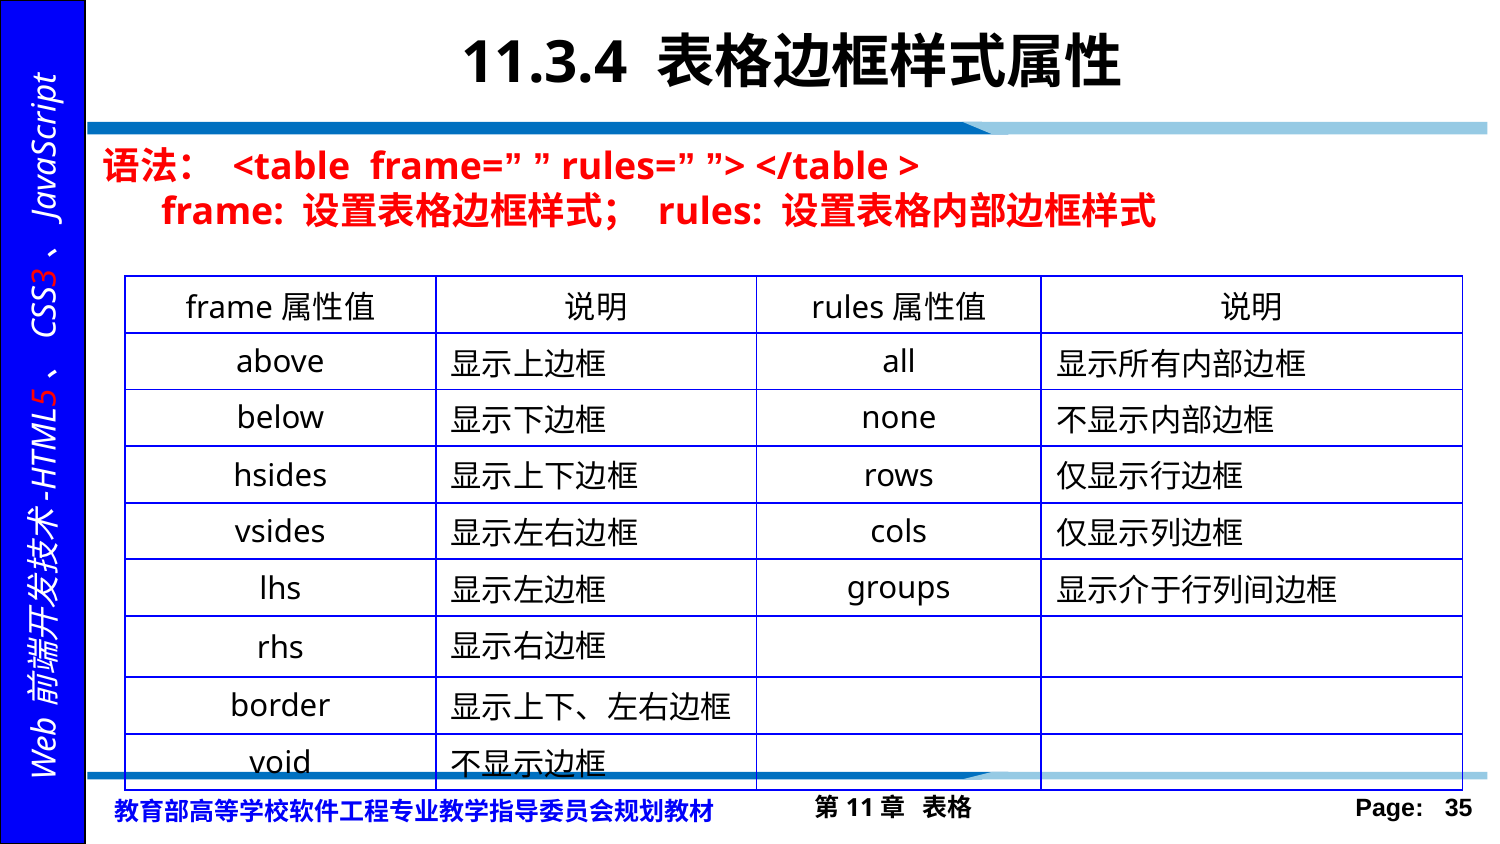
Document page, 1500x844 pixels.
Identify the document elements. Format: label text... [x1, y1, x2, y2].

table_header 说明 [1042, 277, 1462, 332]
table_cell 显示介于行列间边框 [1042, 560, 1462, 615]
table_cell [1042, 678, 1462, 733]
table_cell cols [757, 504, 1040, 558]
table_cell 显示右边框 [437, 617, 756, 676]
table_cell void [126, 735, 435, 789]
table_header rules属性值 [757, 277, 1040, 332]
table_header frame属性值 [126, 277, 435, 332]
table_cell 显示上边框 [437, 334, 756, 389]
table_cell [1042, 735, 1462, 789]
table_cell [1042, 617, 1462, 676]
table_cell border [126, 678, 435, 733]
table_cell 显示所有内部边框 [1042, 334, 1462, 389]
table_cell 仅显示行边框 [1042, 447, 1462, 502]
table_cell lhs [126, 560, 435, 615]
text_box 语法： <table frame=” ” rules=” ”> </table > frame: 设置表格边框样式； rules: 设置表格内部边框样式 [87, 134, 1488, 247]
table_cell [757, 617, 1040, 676]
table_cell 显示上下、左右边框 [437, 678, 756, 733]
table_cell rows [757, 447, 1040, 502]
table_cell above [126, 334, 435, 389]
table_cell 不显示内部边框 [1042, 390, 1462, 445]
table_cell [757, 678, 1040, 733]
table_cell 显示左边框 [437, 560, 756, 615]
table_header 说明 [437, 277, 756, 332]
table_cell below [126, 390, 435, 445]
table_cell [757, 735, 1040, 789]
table_cell none [757, 390, 1040, 445]
table_cell vsides [126, 504, 435, 558]
table_cell all [757, 334, 1040, 389]
title 11.3.4 表格边框样式属性 [161, 11, 1436, 106]
table_cell groups [757, 560, 1040, 615]
table_cell hsides [126, 447, 435, 502]
table_cell 显示上下边框 [437, 447, 756, 502]
table_cell 不显示边框 [437, 735, 756, 789]
table_cell 显示左右边框 [437, 504, 756, 558]
table_cell 仅显示列边框 [1042, 504, 1462, 558]
table_cell 显示下边框 [437, 390, 756, 445]
table_cell rhs [126, 617, 435, 676]
